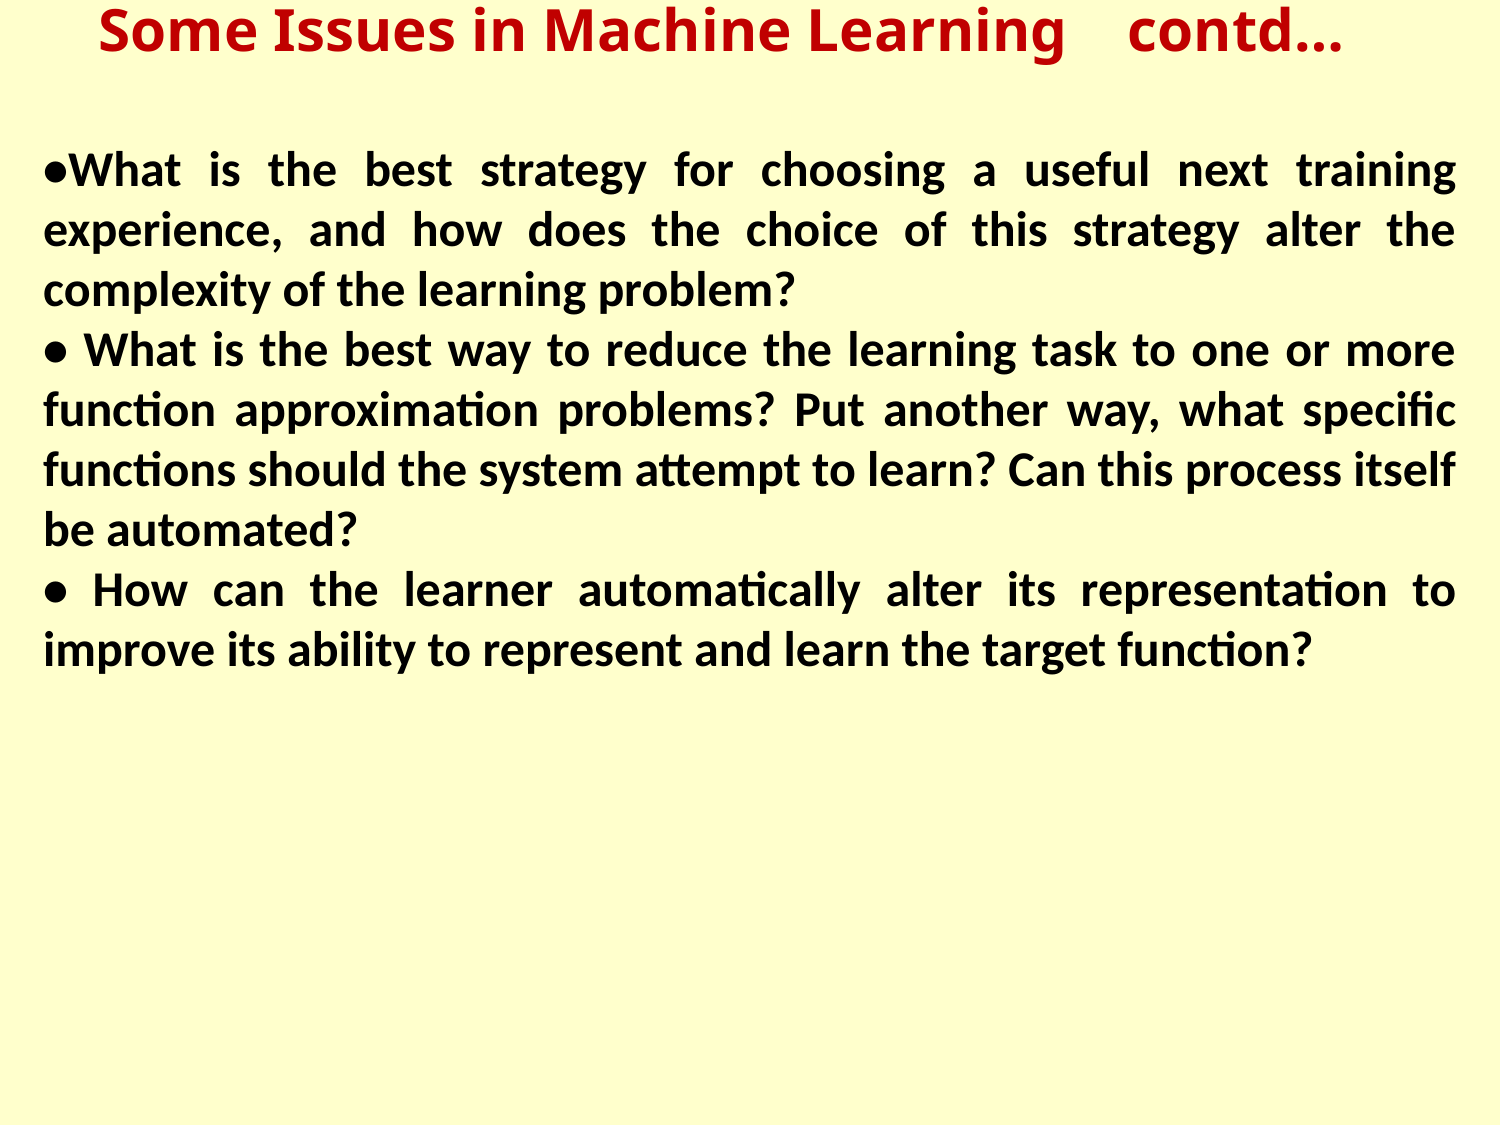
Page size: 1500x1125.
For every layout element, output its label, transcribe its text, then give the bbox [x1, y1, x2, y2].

title Some Issues in Machine Learning contd… [44, 8, 1399, 58]
text_box •What is the best strategy for choosing a useful next training experience, and how does the choice of this strategy alter the complexity of the learning problem? • What is the best way to reduce the learning task to one or more function approximation problems? Put another way, what specific functions should the system attempt to learn? Can this process itself be automated? • How can the learner automatically alter its representation to improve its ability to represent and learn the target function? [28, 129, 1472, 685]
